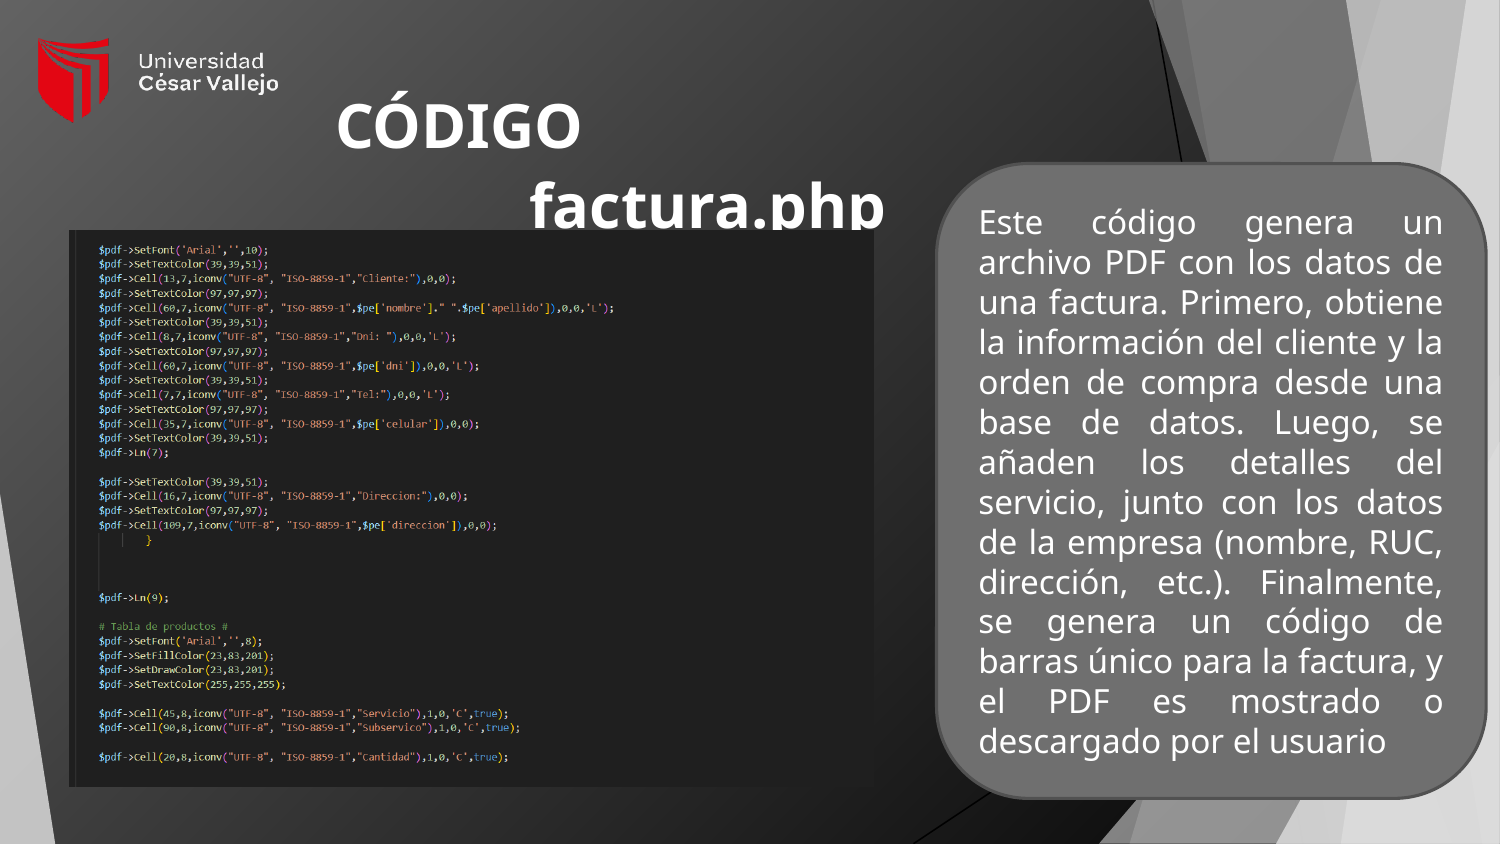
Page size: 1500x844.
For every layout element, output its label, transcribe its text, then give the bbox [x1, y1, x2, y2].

picture [69, 230, 874, 787]
text_box CÓDIGO [320, 43, 1166, 123]
text_box Este código genera un archivo PDF con los datos de una factura. Primero, obtiene la información del cliente y la orden de compra desde una base de datos. Luego, se añaden los detalles del servicio, junto con los datos de la empresa (nombre, RUC, dirección, etc.). Finalmente, se genera un código de barras único para la factura, y el PDF es mostrado o descargado por el usuario [936, 163, 1487, 799]
text_box factura.php [514, 122, 1360, 203]
picture [37, 38, 278, 124]
